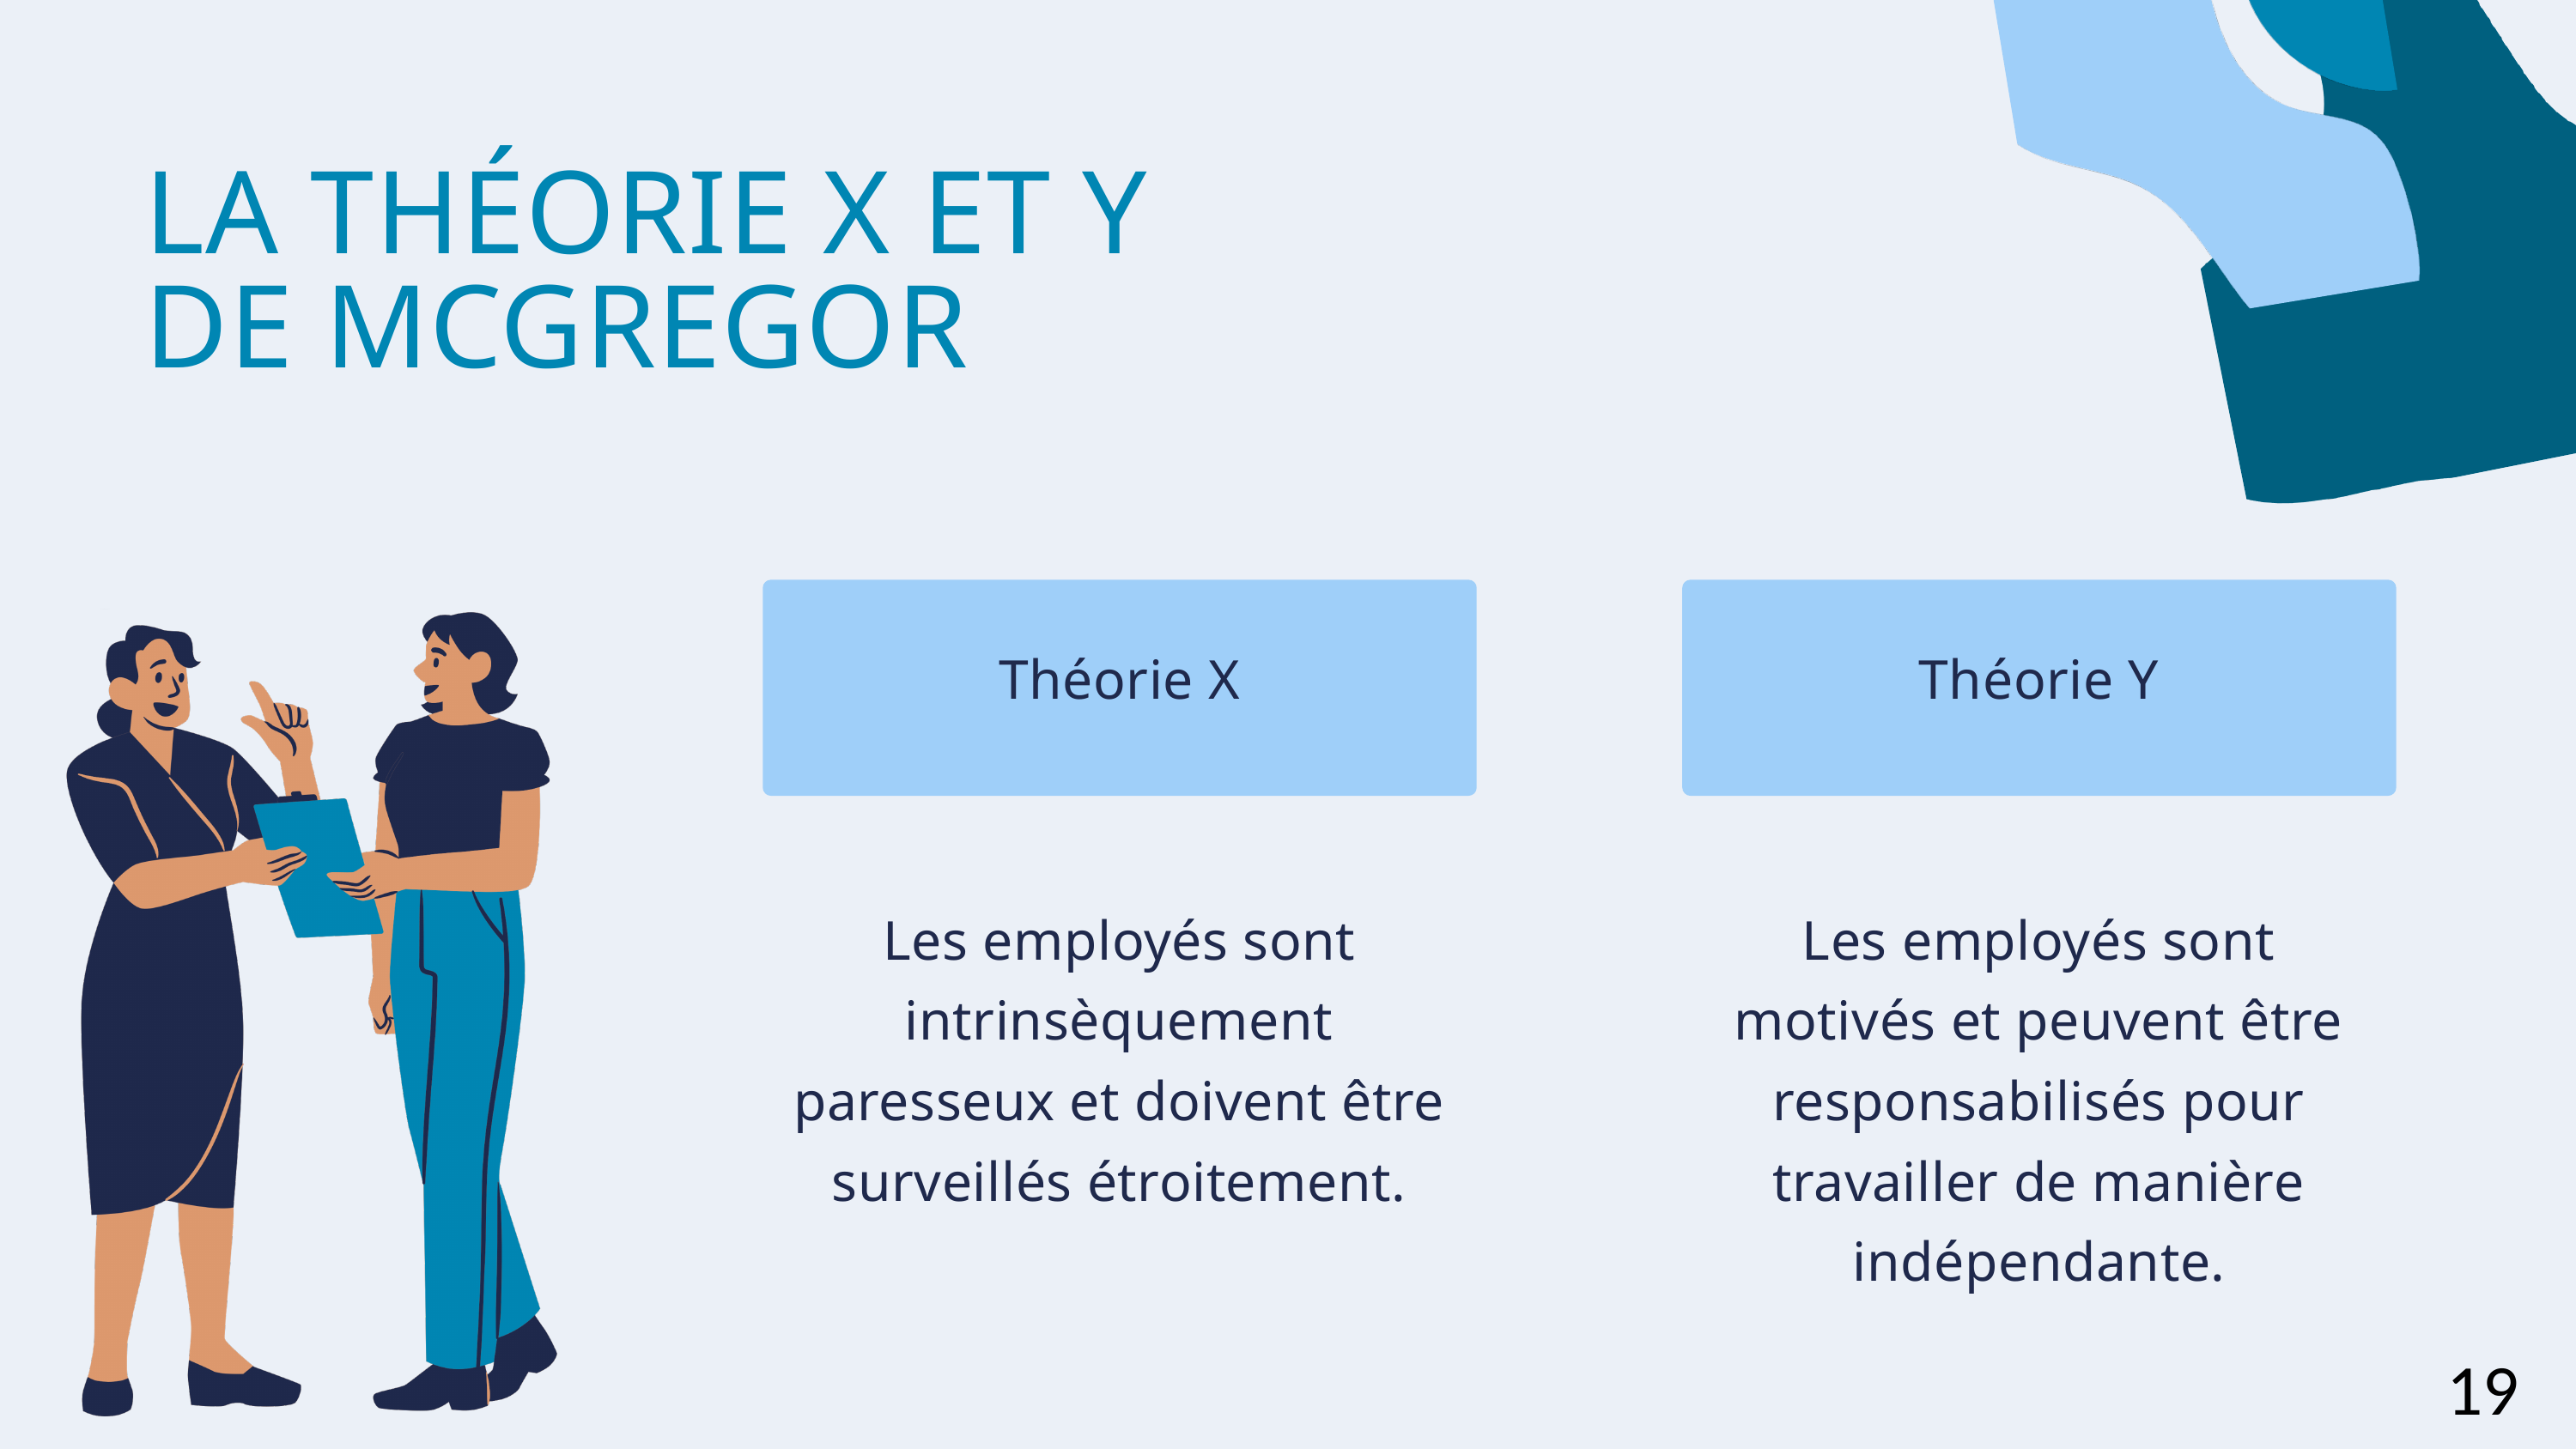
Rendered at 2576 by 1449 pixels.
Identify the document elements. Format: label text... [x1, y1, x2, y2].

slide_number 19 [2231, 1361, 2532, 1413]
text_box [1993, 0, 2429, 342]
text_box [64, 609, 557, 1417]
text_box LA THÉORIE X ET Y DE MCGREGOR [144, 161, 1227, 391]
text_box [1681, 579, 2397, 797]
text_box Les employés sont intrinsèquement paresseux et doivent être surveillés étroitement. [777, 889, 1462, 1293]
text_box [2209, 0, 2576, 518]
text_box Les employés sont motivés et peuvent être responsabilisés pour travailler de manière indépendante. [1697, 889, 2382, 1373]
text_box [762, 579, 1477, 797]
